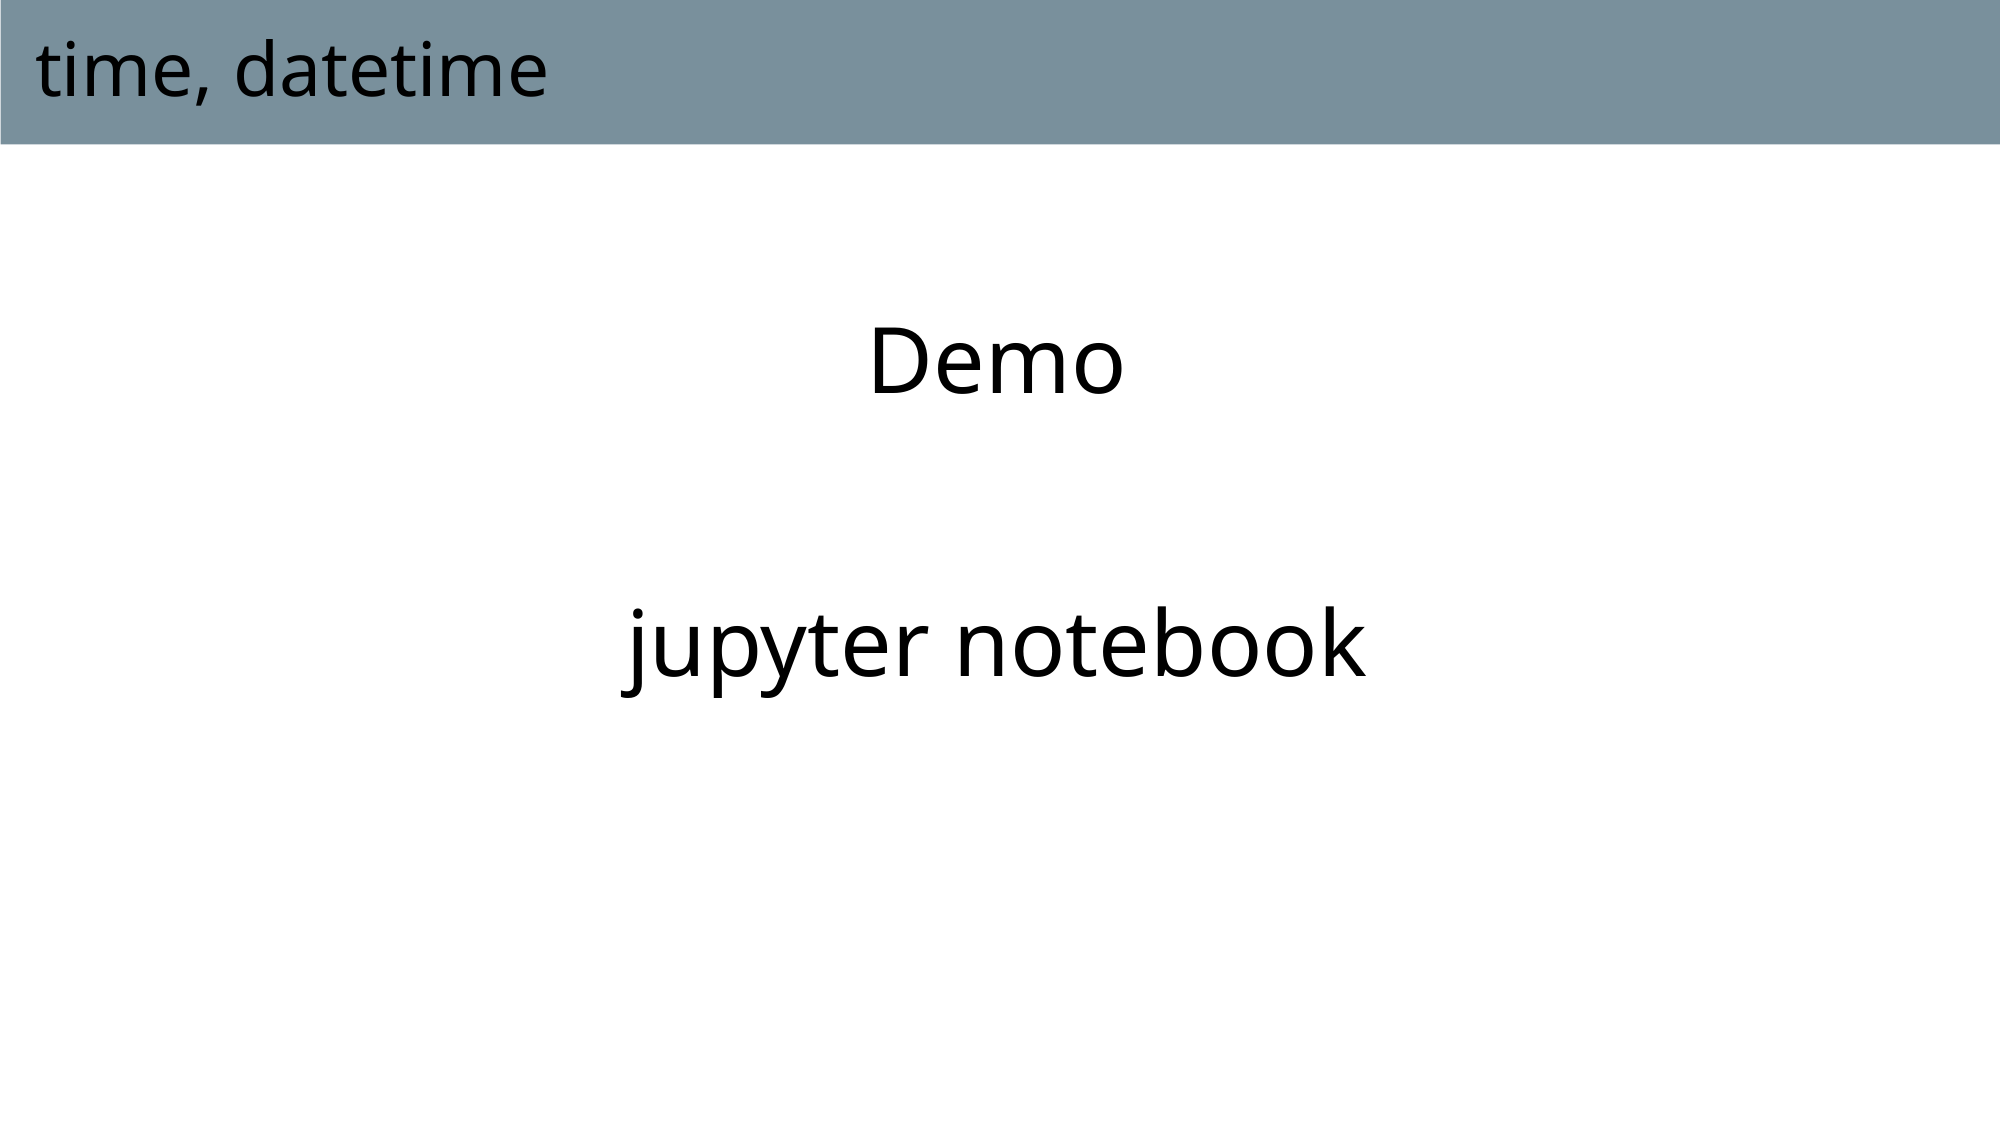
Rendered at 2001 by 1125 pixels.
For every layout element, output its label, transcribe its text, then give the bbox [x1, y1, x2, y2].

list Demo jupyter notebook [85, 283, 1909, 1026]
text_box time, datetime [0, 0, 2000, 145]
